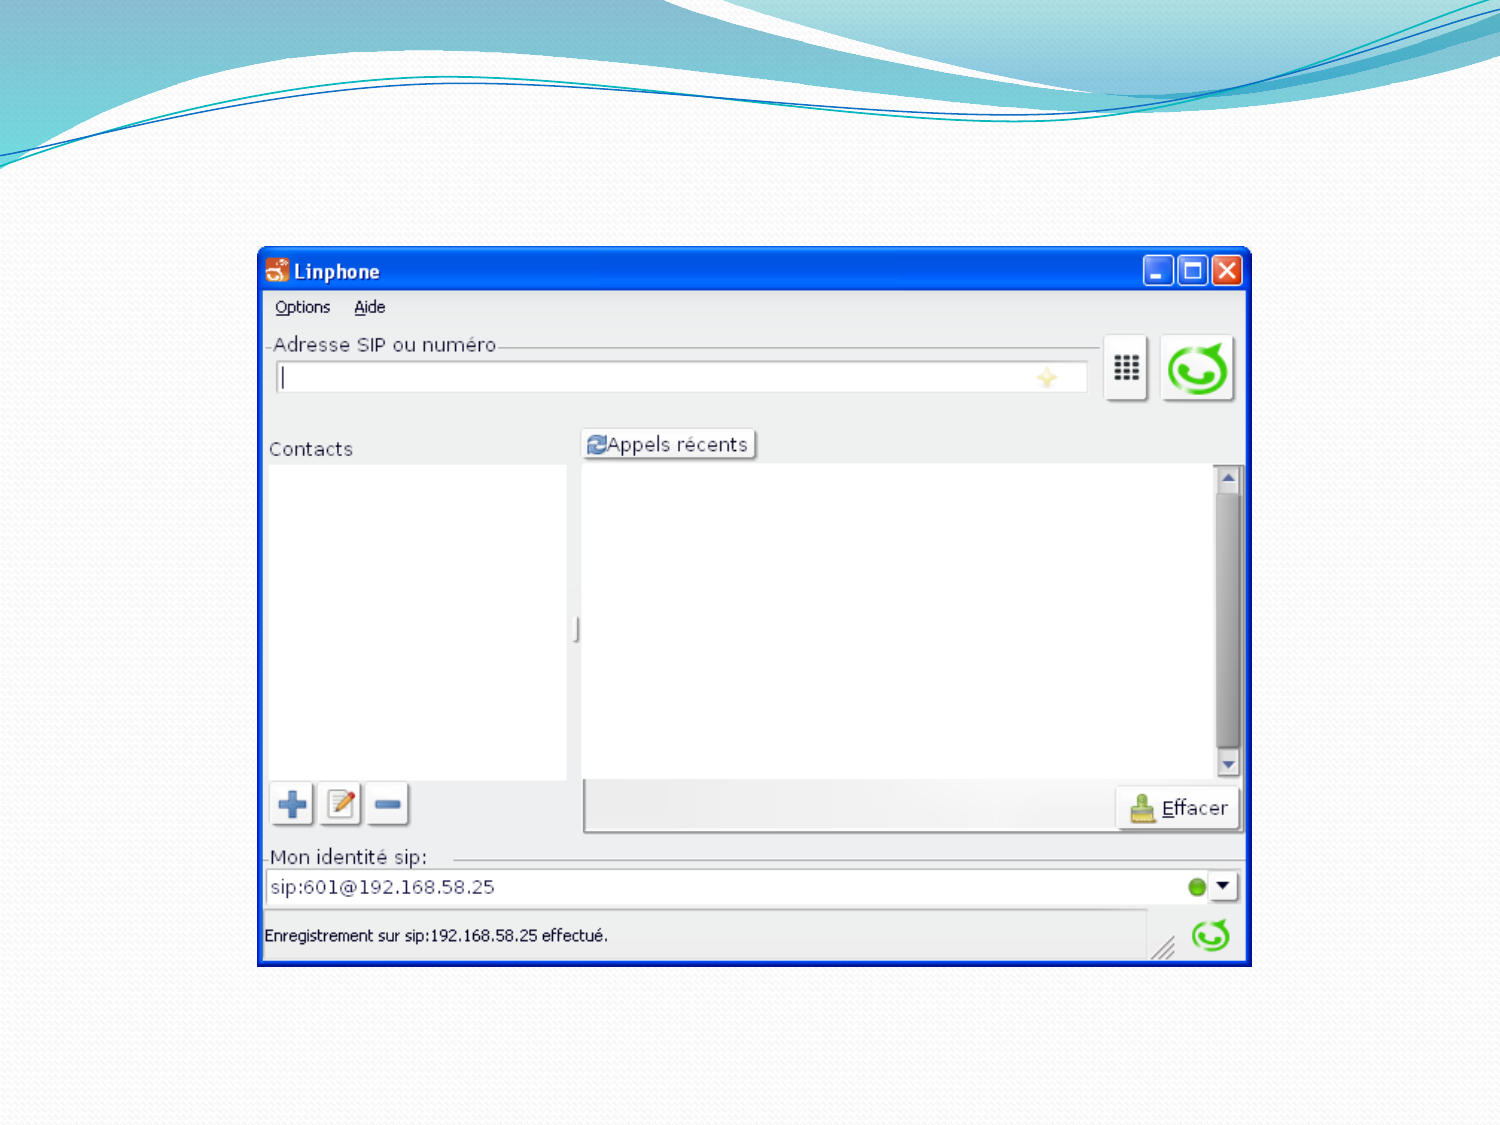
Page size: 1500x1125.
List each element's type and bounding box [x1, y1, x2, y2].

list [257, 245, 1252, 967]
